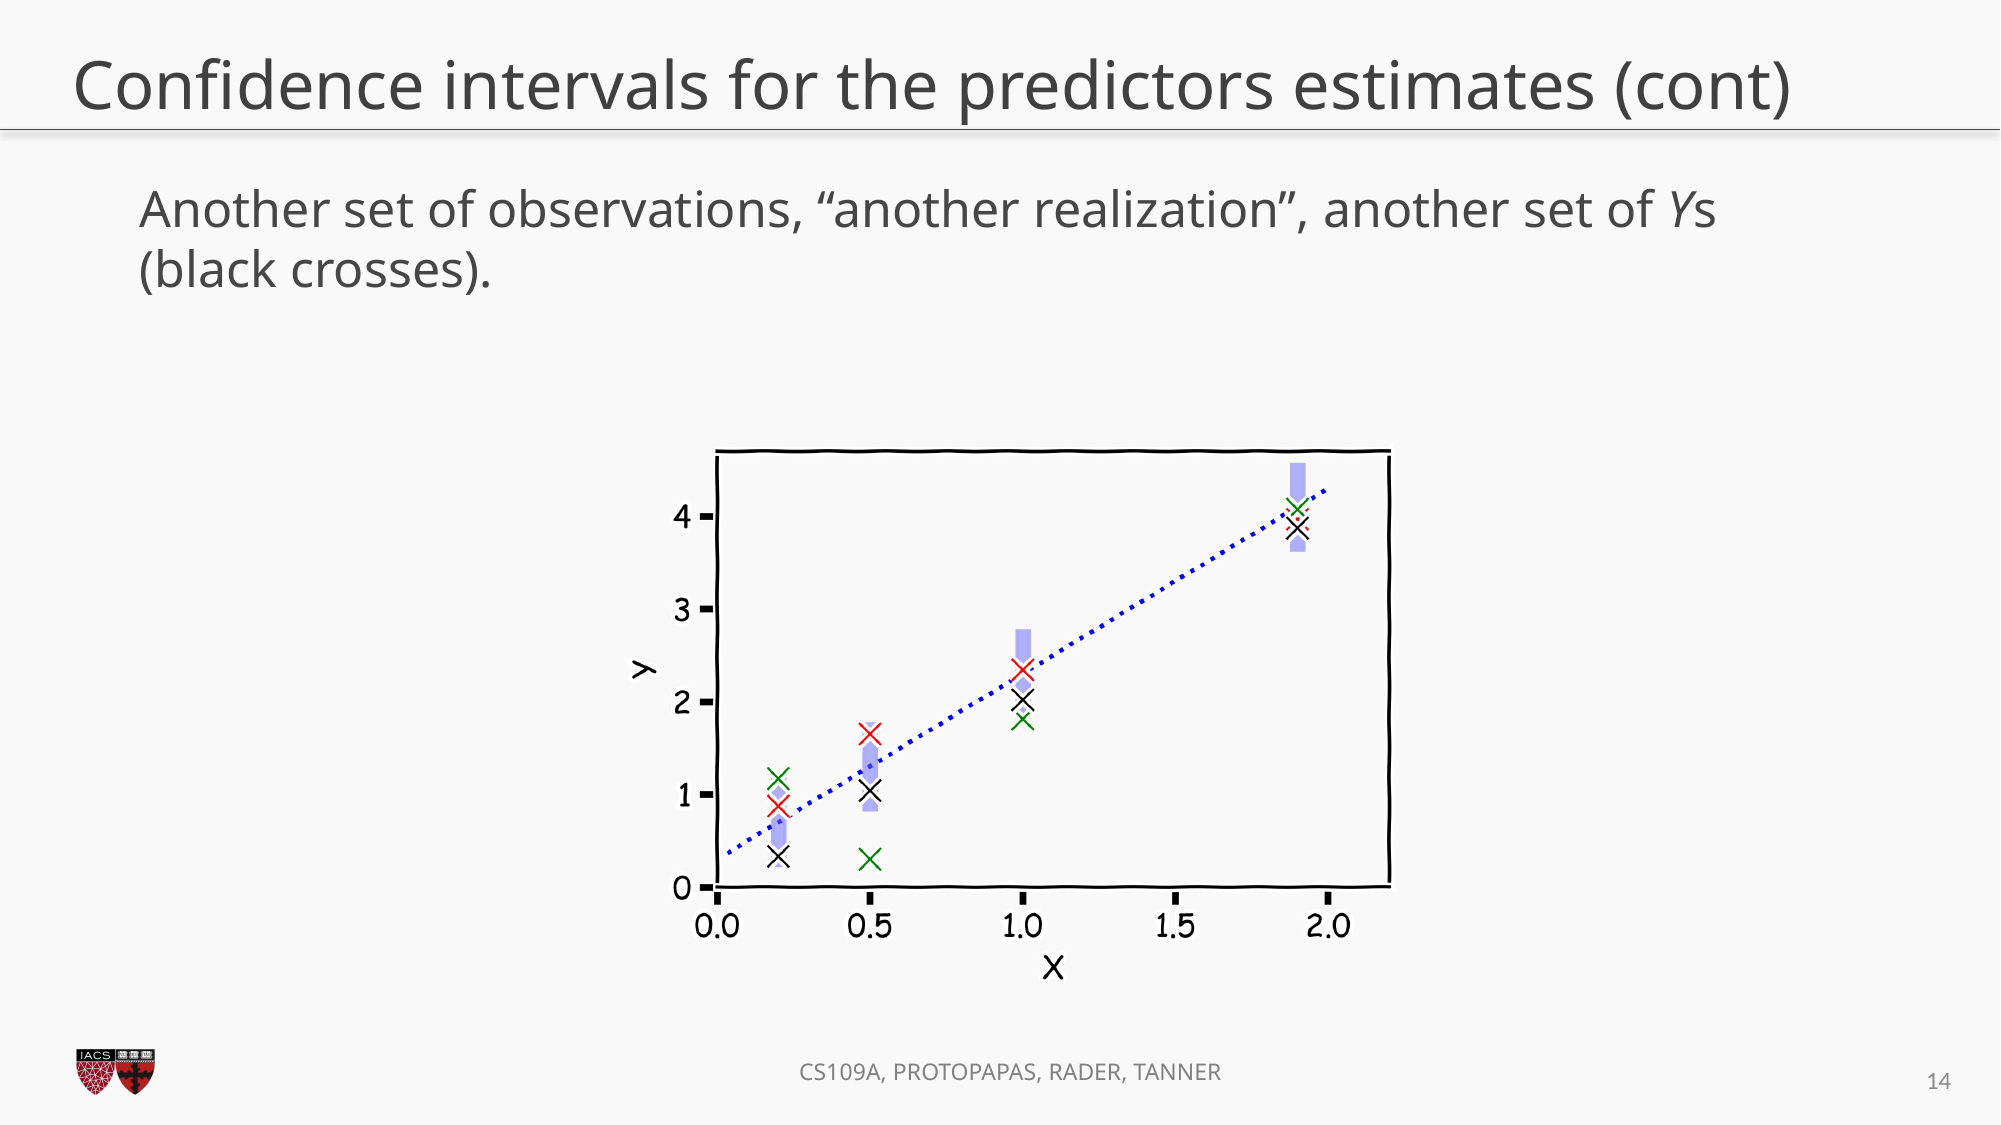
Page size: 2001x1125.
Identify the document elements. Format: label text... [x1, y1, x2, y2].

title Confidence intervals for the predictors estimates (cont) [57, 35, 1943, 162]
list Another set of observations, “another realization”, another set of Ys (black crosses). [125, 169, 1820, 300]
slide_number 13 [1500, 1050, 1967, 1110]
picture [524, 374, 1486, 1016]
picture [75, 1049, 155, 1095]
